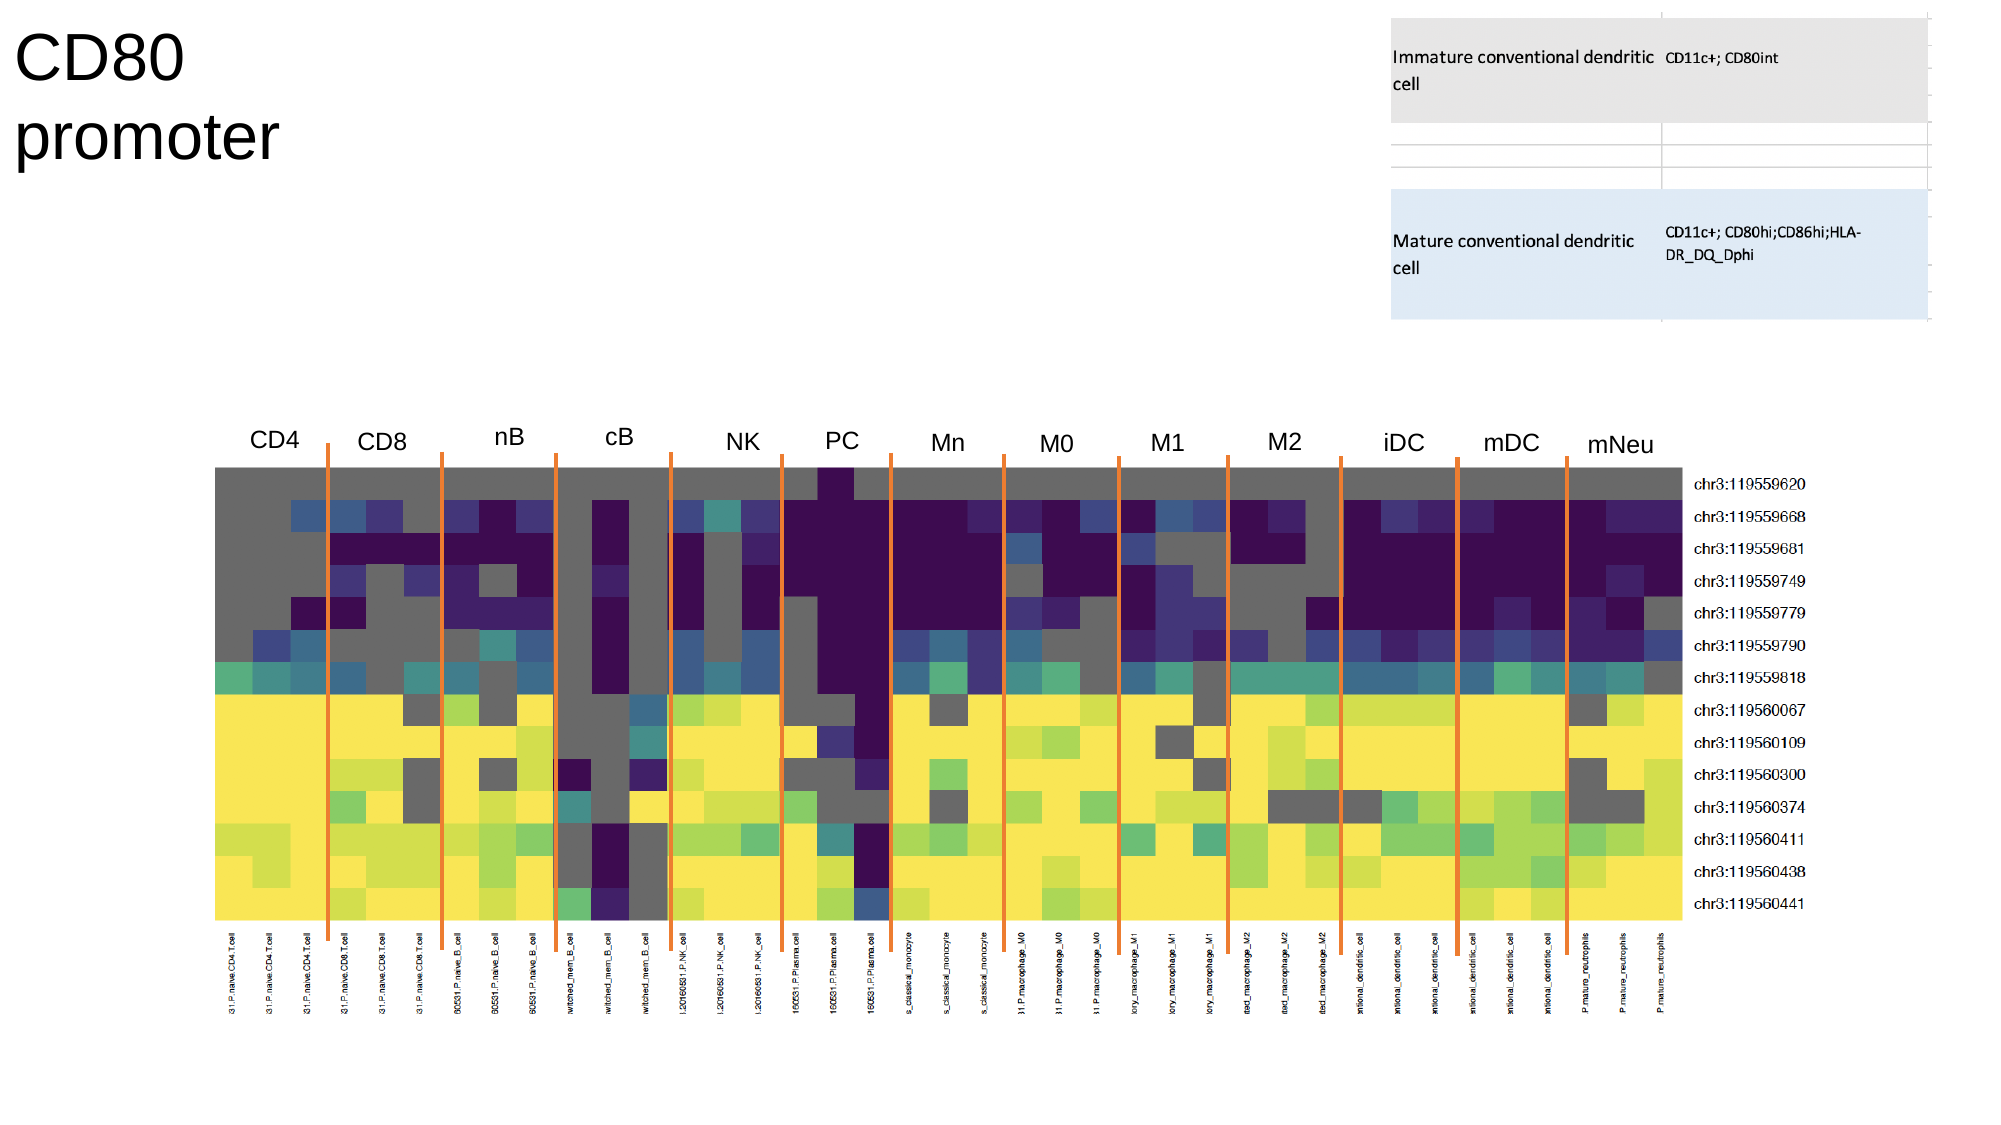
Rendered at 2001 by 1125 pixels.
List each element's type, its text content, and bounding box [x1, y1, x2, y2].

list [191, 299, 1821, 1014]
picture [1391, 12, 1932, 322]
text_box CD80 promoter [0, 5, 407, 181]
